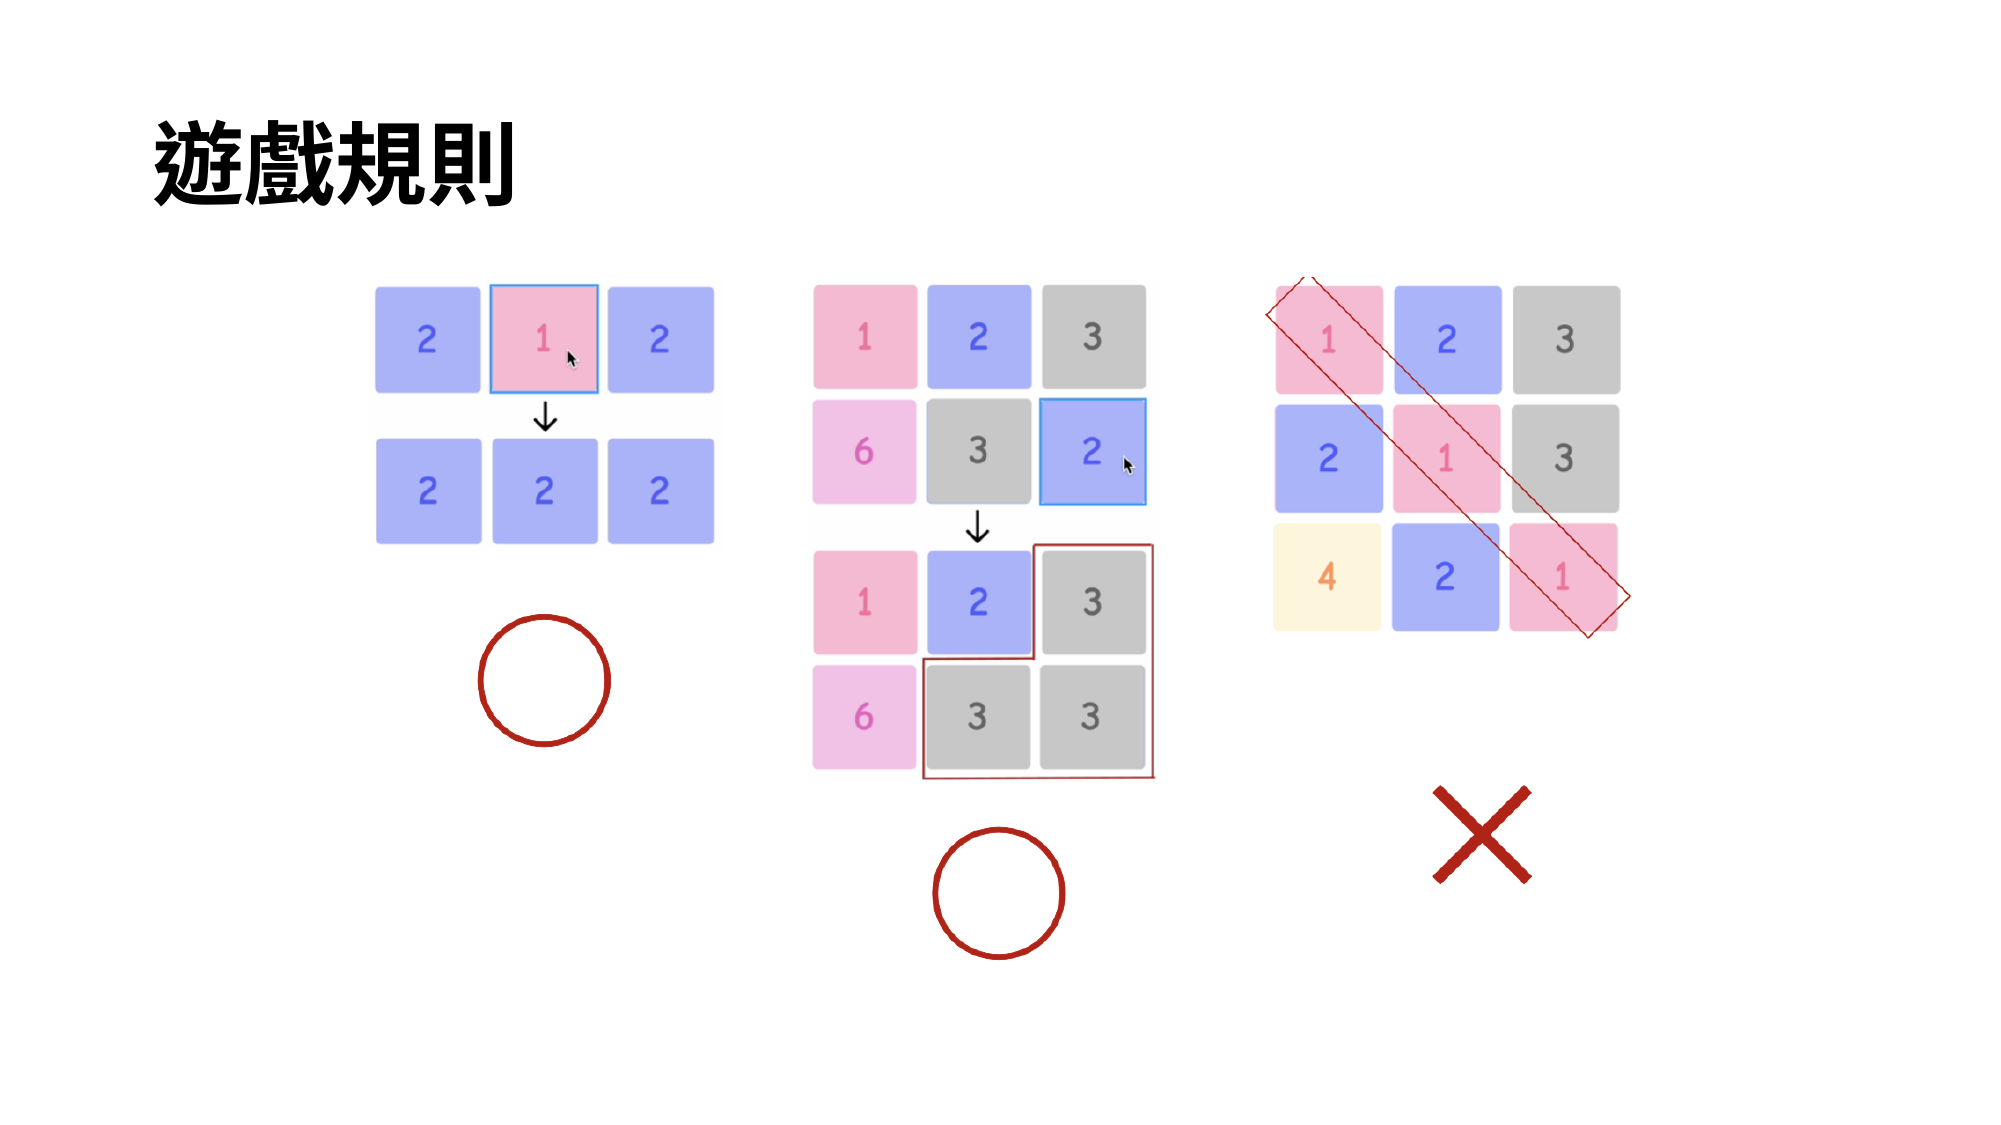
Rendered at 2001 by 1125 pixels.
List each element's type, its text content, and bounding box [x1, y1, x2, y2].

picture [362, 277, 1638, 978]
title 遊戲規則 [137, 59, 1863, 278]
